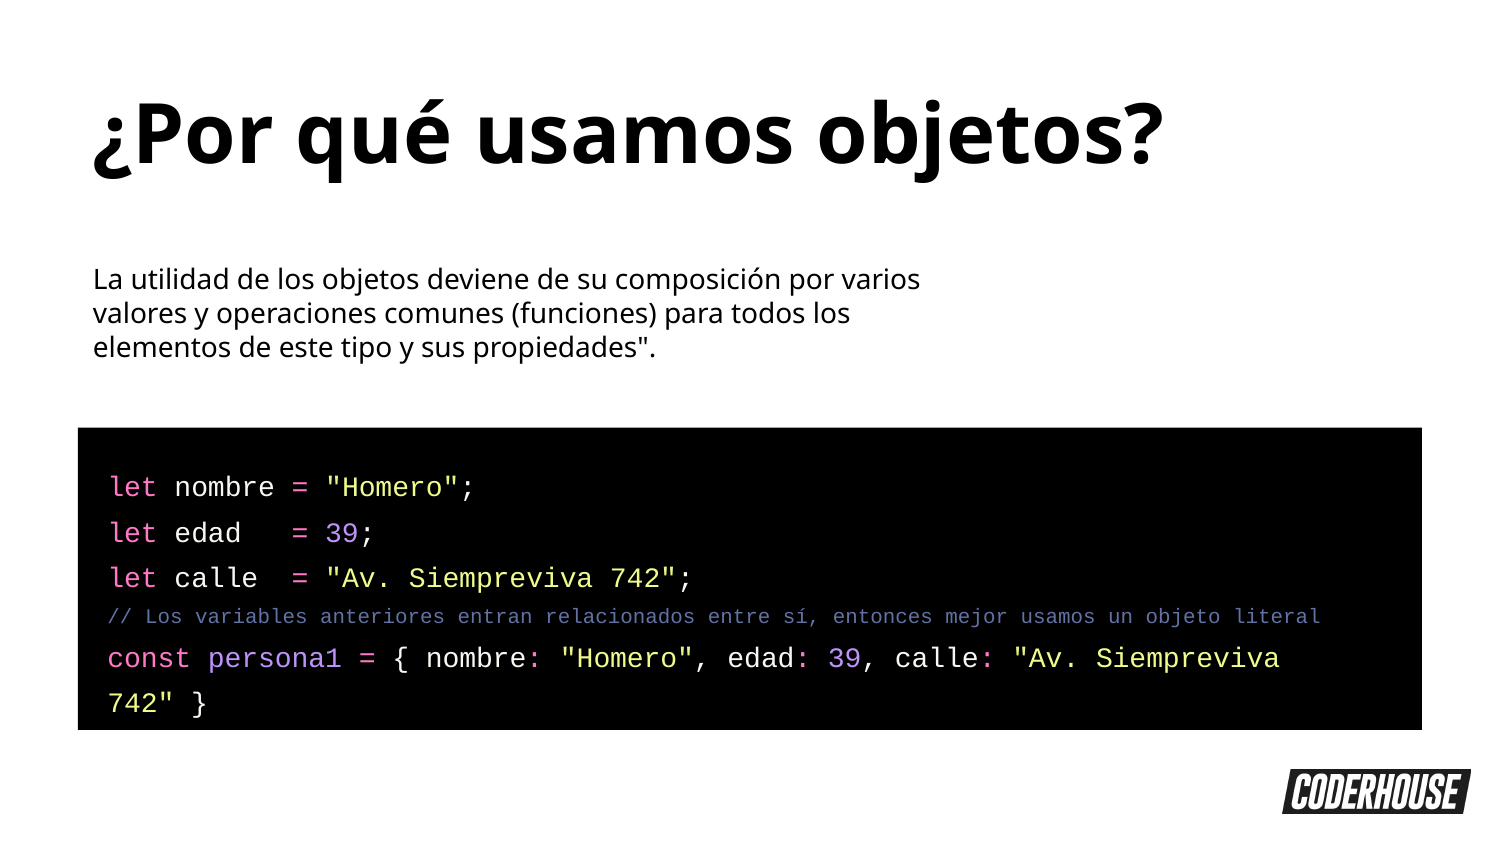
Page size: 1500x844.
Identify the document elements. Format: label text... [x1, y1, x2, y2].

text_box La utilidad de los objetos deviene de su composición por varios valores y operaciones comunes (funciones) para todos los elementos de este tipo y sus propiedades". [77, 246, 1422, 378]
text_box ¿Por qué usamos objetos? [77, 76, 1422, 197]
text_box let nombre = "Homero"; let edad = 39; let calle = "Av. Siempreviva 742"; // Los variables anteriores entran relacionados entre sí, entonces mejor usamos un objeto literal const persona1 = { nombre: "Homero", edad: 39, calle: "Av. Siempreviva 742" } [77, 427, 1422, 730]
picture [1281, 769, 1471, 814]
